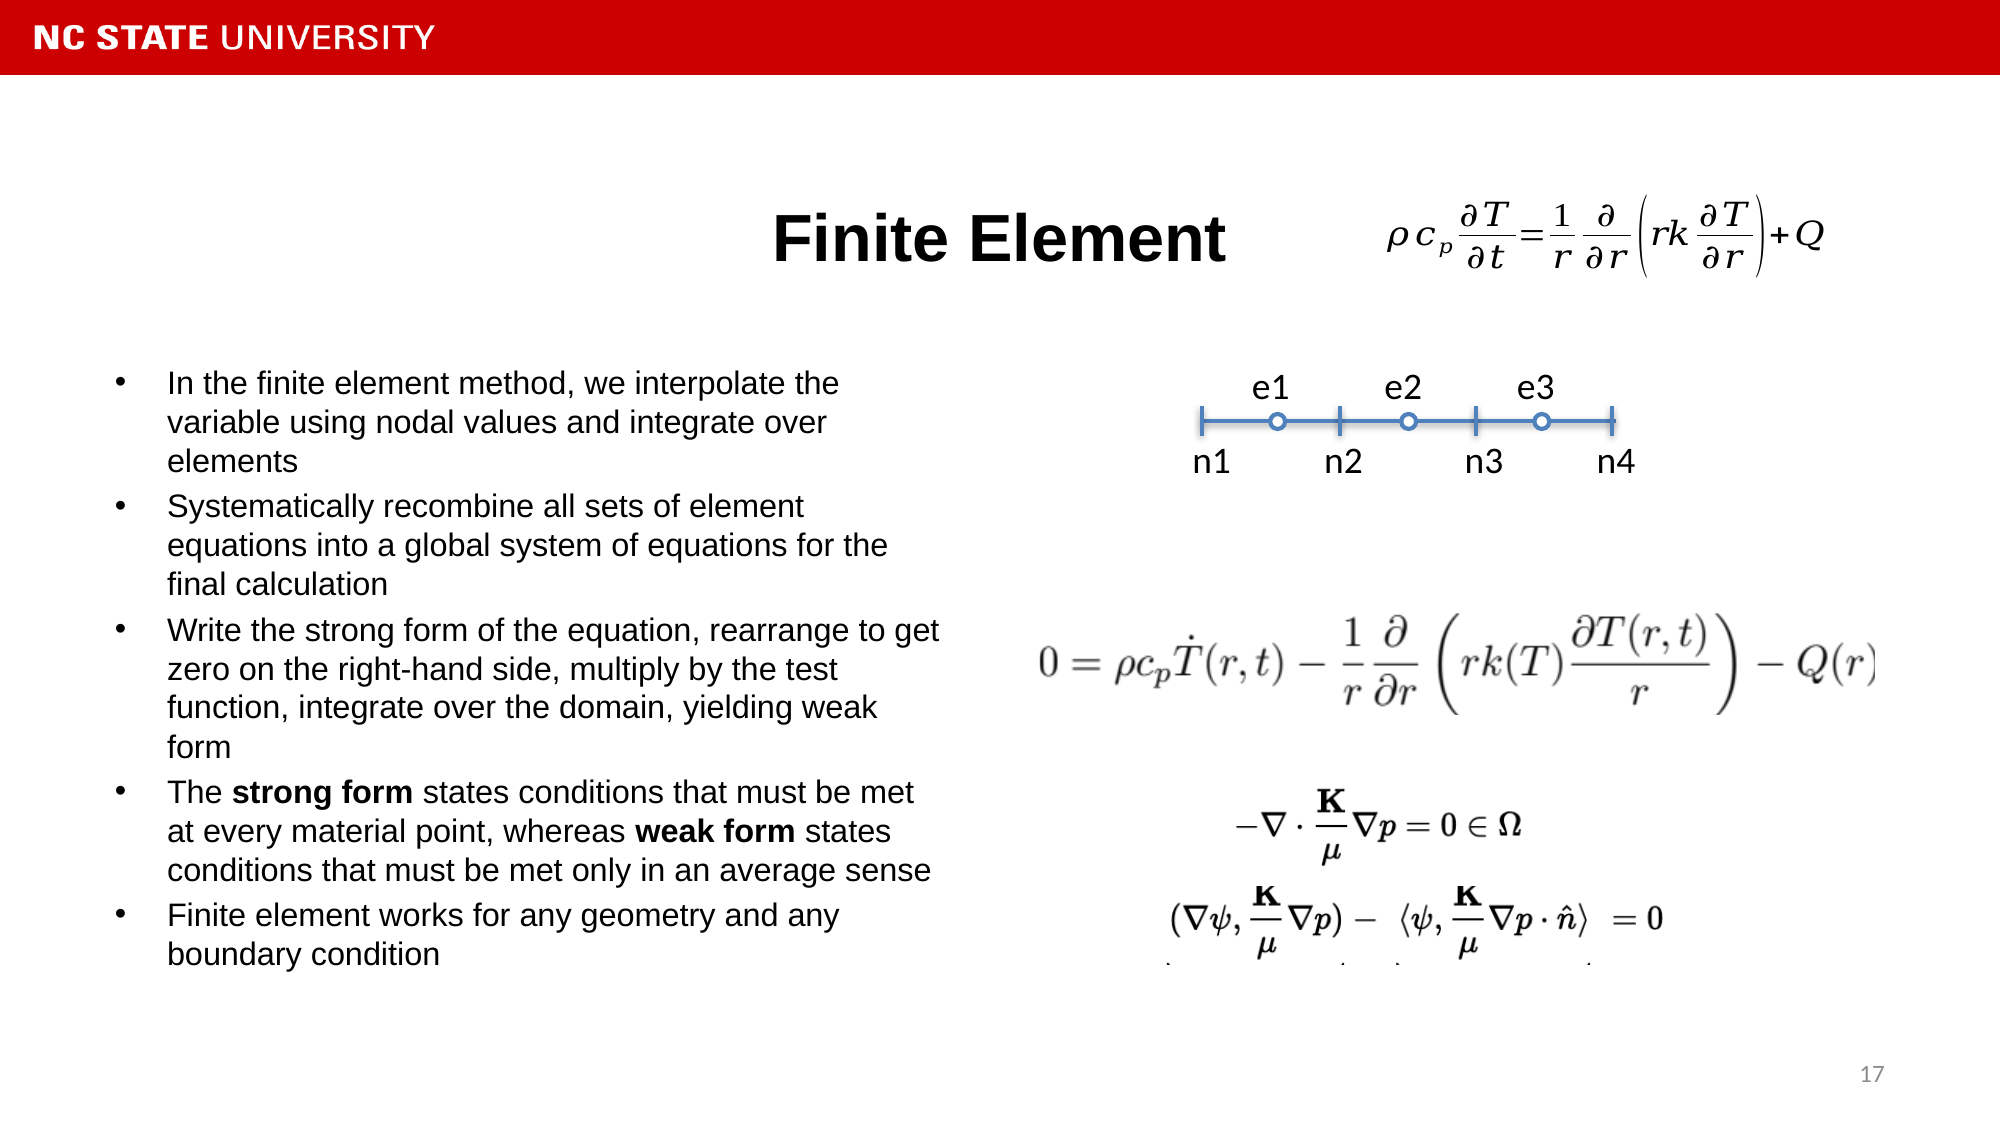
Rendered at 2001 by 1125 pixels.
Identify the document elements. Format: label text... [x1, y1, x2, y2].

picture [1039, 612, 1876, 716]
title Finite Element [99, 147, 1900, 323]
slide_number 17 [1433, 1042, 1900, 1103]
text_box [1177, 354, 1667, 490]
picture [1143, 764, 1689, 965]
picture [0, 0, 2000, 75]
list In the finite element method, we interpolate the variable using nodal values and integrate over elements Systematically recombine all sets of element equations into a global system of equations for the final calculation Write the strong form of the equation, rearrange to get zero on the right-hand side, multiply by the test function, integrate over the domain, yielding weak form The strong form states conditions that must be met at every material point, whereas weak form states conditions that must be met only in an average sense Finite element works for any geometry and any boundary condition [99, 354, 961, 1005]
